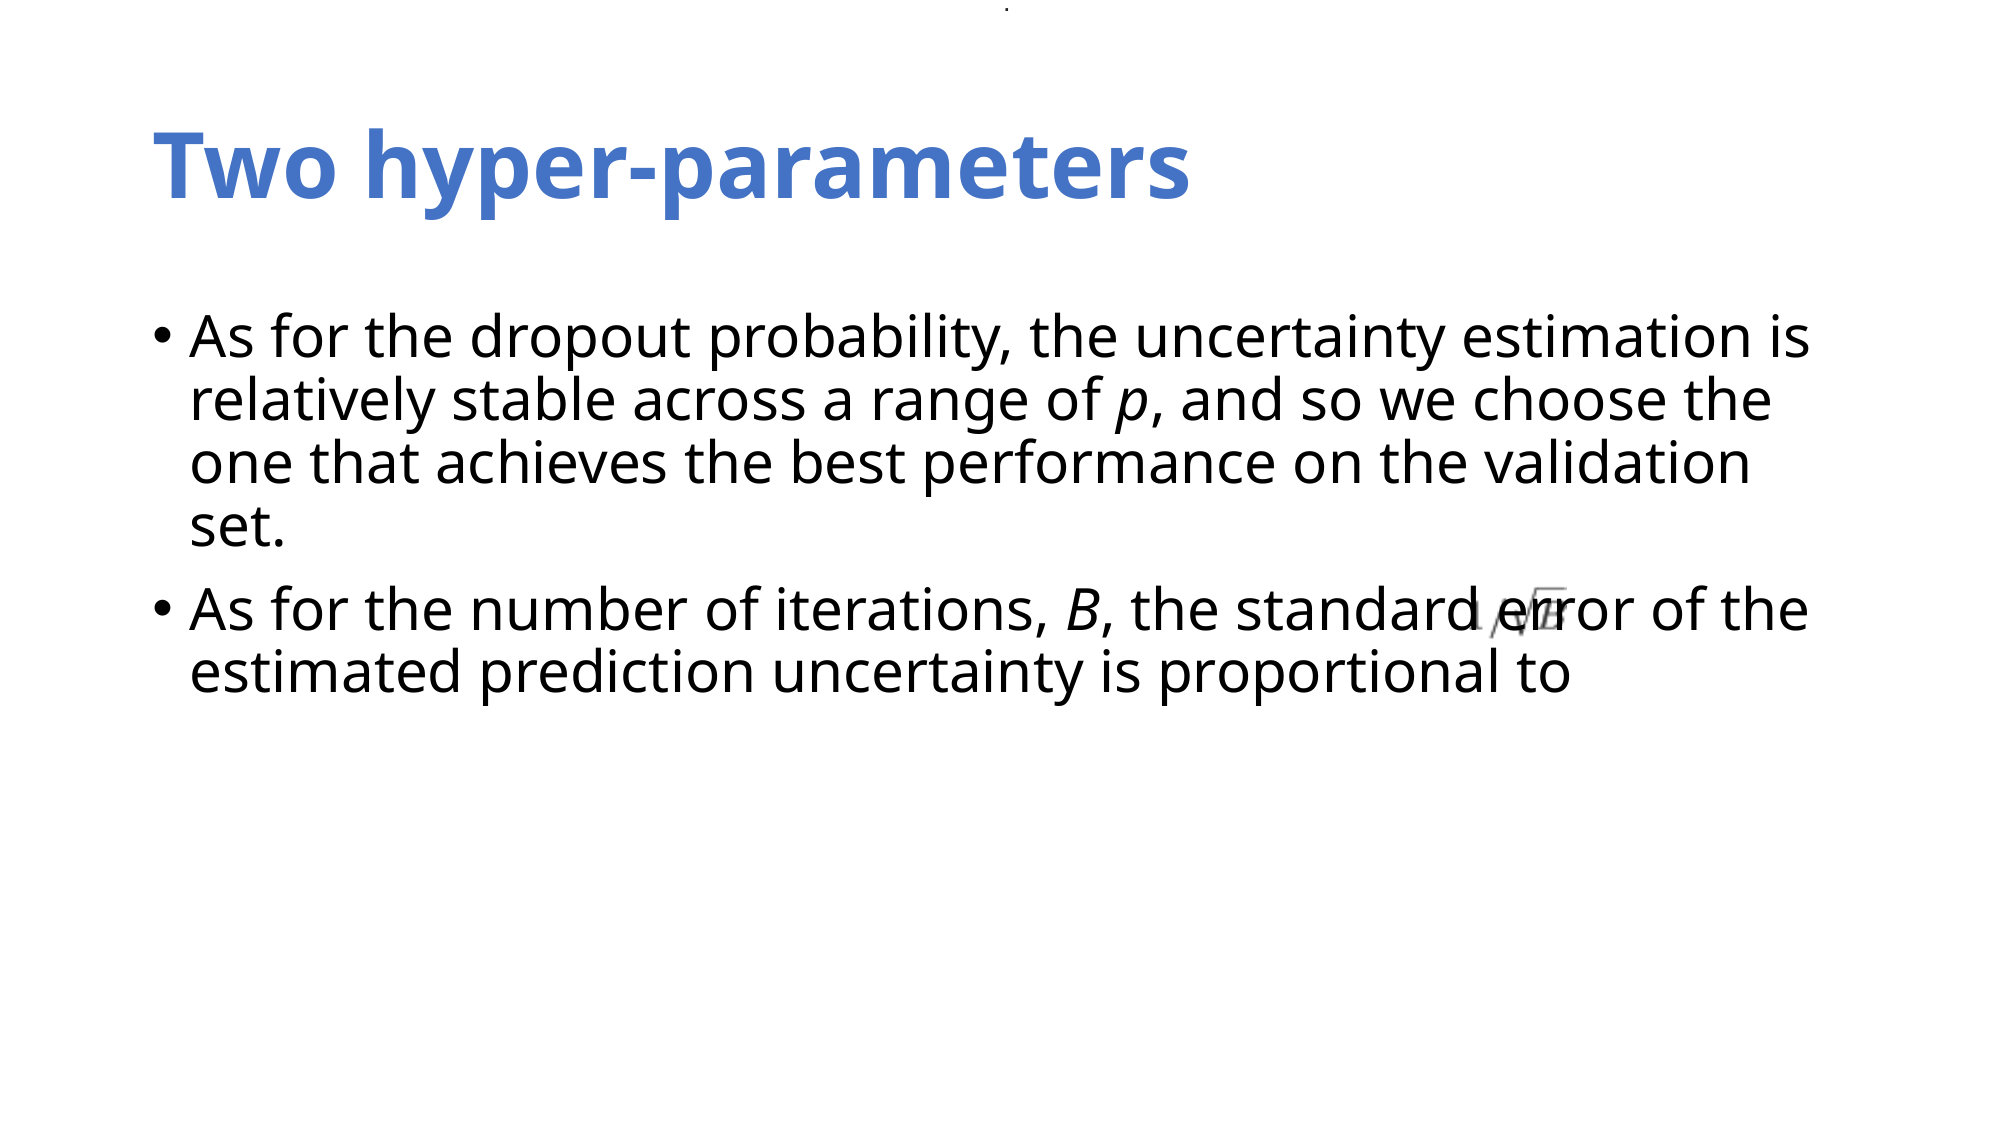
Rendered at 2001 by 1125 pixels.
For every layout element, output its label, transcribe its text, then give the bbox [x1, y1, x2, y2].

title Two hyper-parameters [137, 59, 1863, 278]
picture [1468, 586, 1567, 641]
text_box . [974, 0, 1026, 24]
list As for the dropout probability, the uncertainty estimation is relatively stable across a range of p, and so we choose the one that achieves the best performance on the validation set. As for the number of iterations, B, the standard error of the estimated prediction uncertainty is proportional to [137, 299, 1863, 1014]
